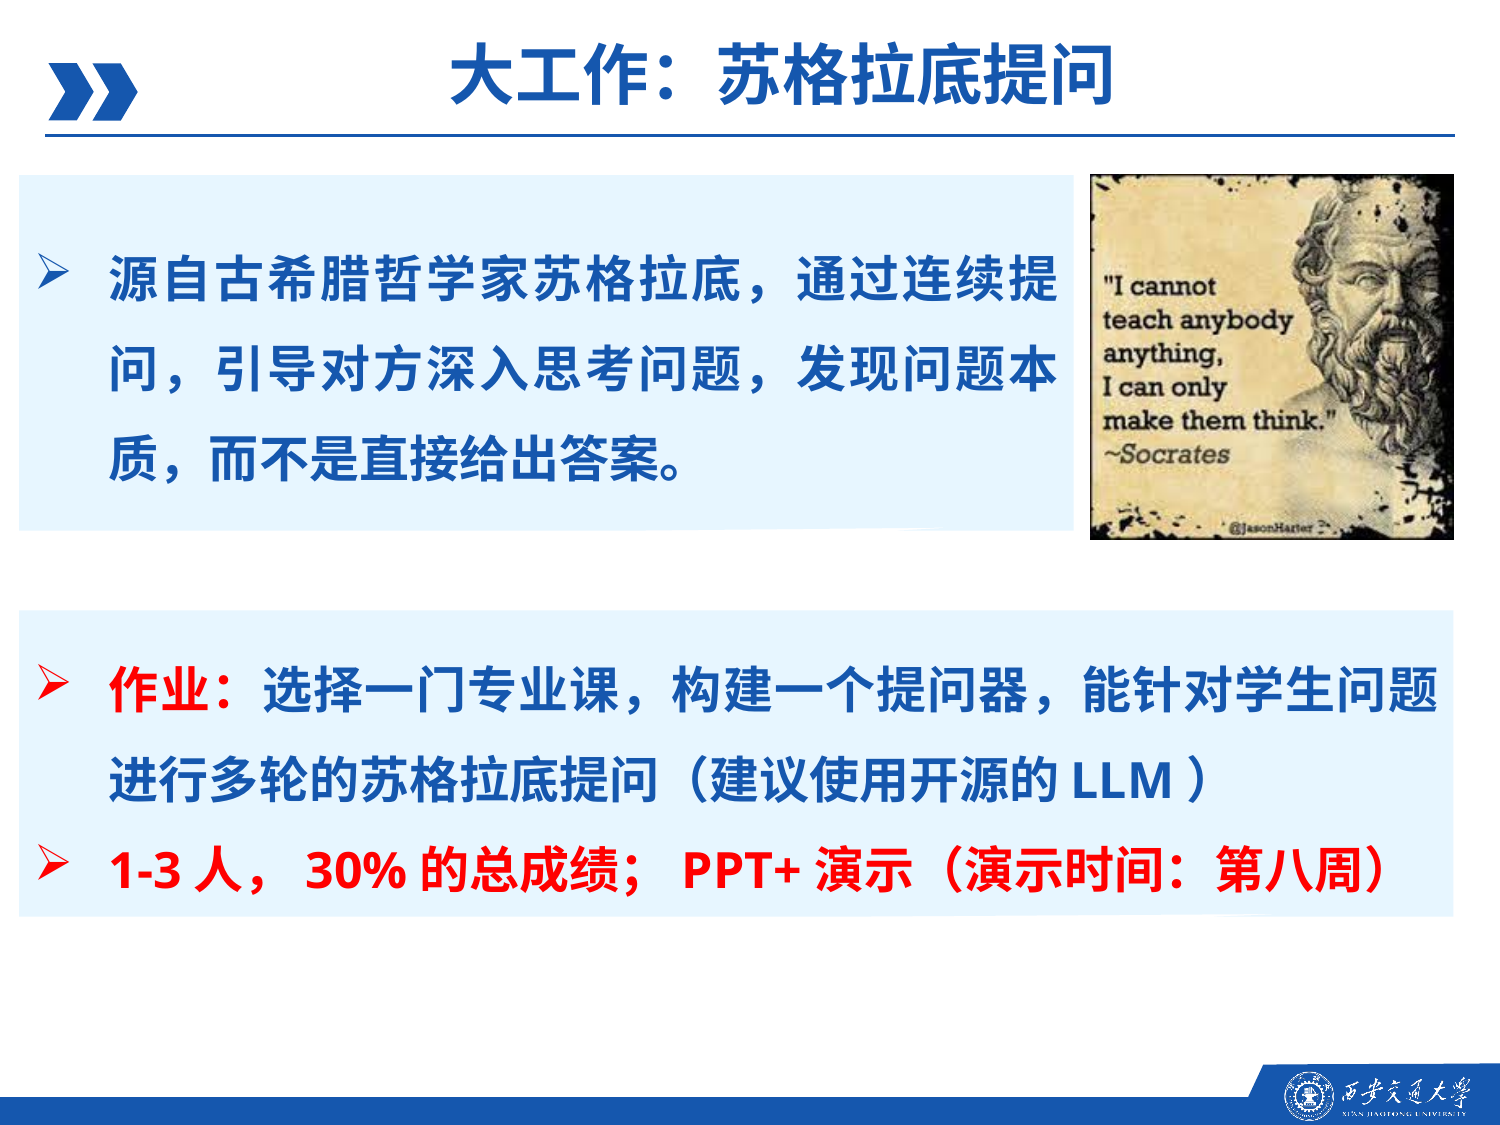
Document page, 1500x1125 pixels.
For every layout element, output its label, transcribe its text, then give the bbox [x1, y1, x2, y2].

text_box 源自古希腊哲学家苏格拉底，通过连续提问，引导对方深入思考问题，发现问题本质，而不是直接给出答案。 [19, 175, 1074, 531]
picture [1090, 174, 1454, 540]
text_box 作业：选择一门专业课，构建一个提问器，能针对学生问题进行多轮的苏格拉底提问（建议使用开源的LLM） 1-3人，30%的总成绩；PPT+演示（演示时间：第八周） [19, 610, 1454, 917]
text_box 大工作：苏格拉底提问 [39, 25, 1500, 121]
